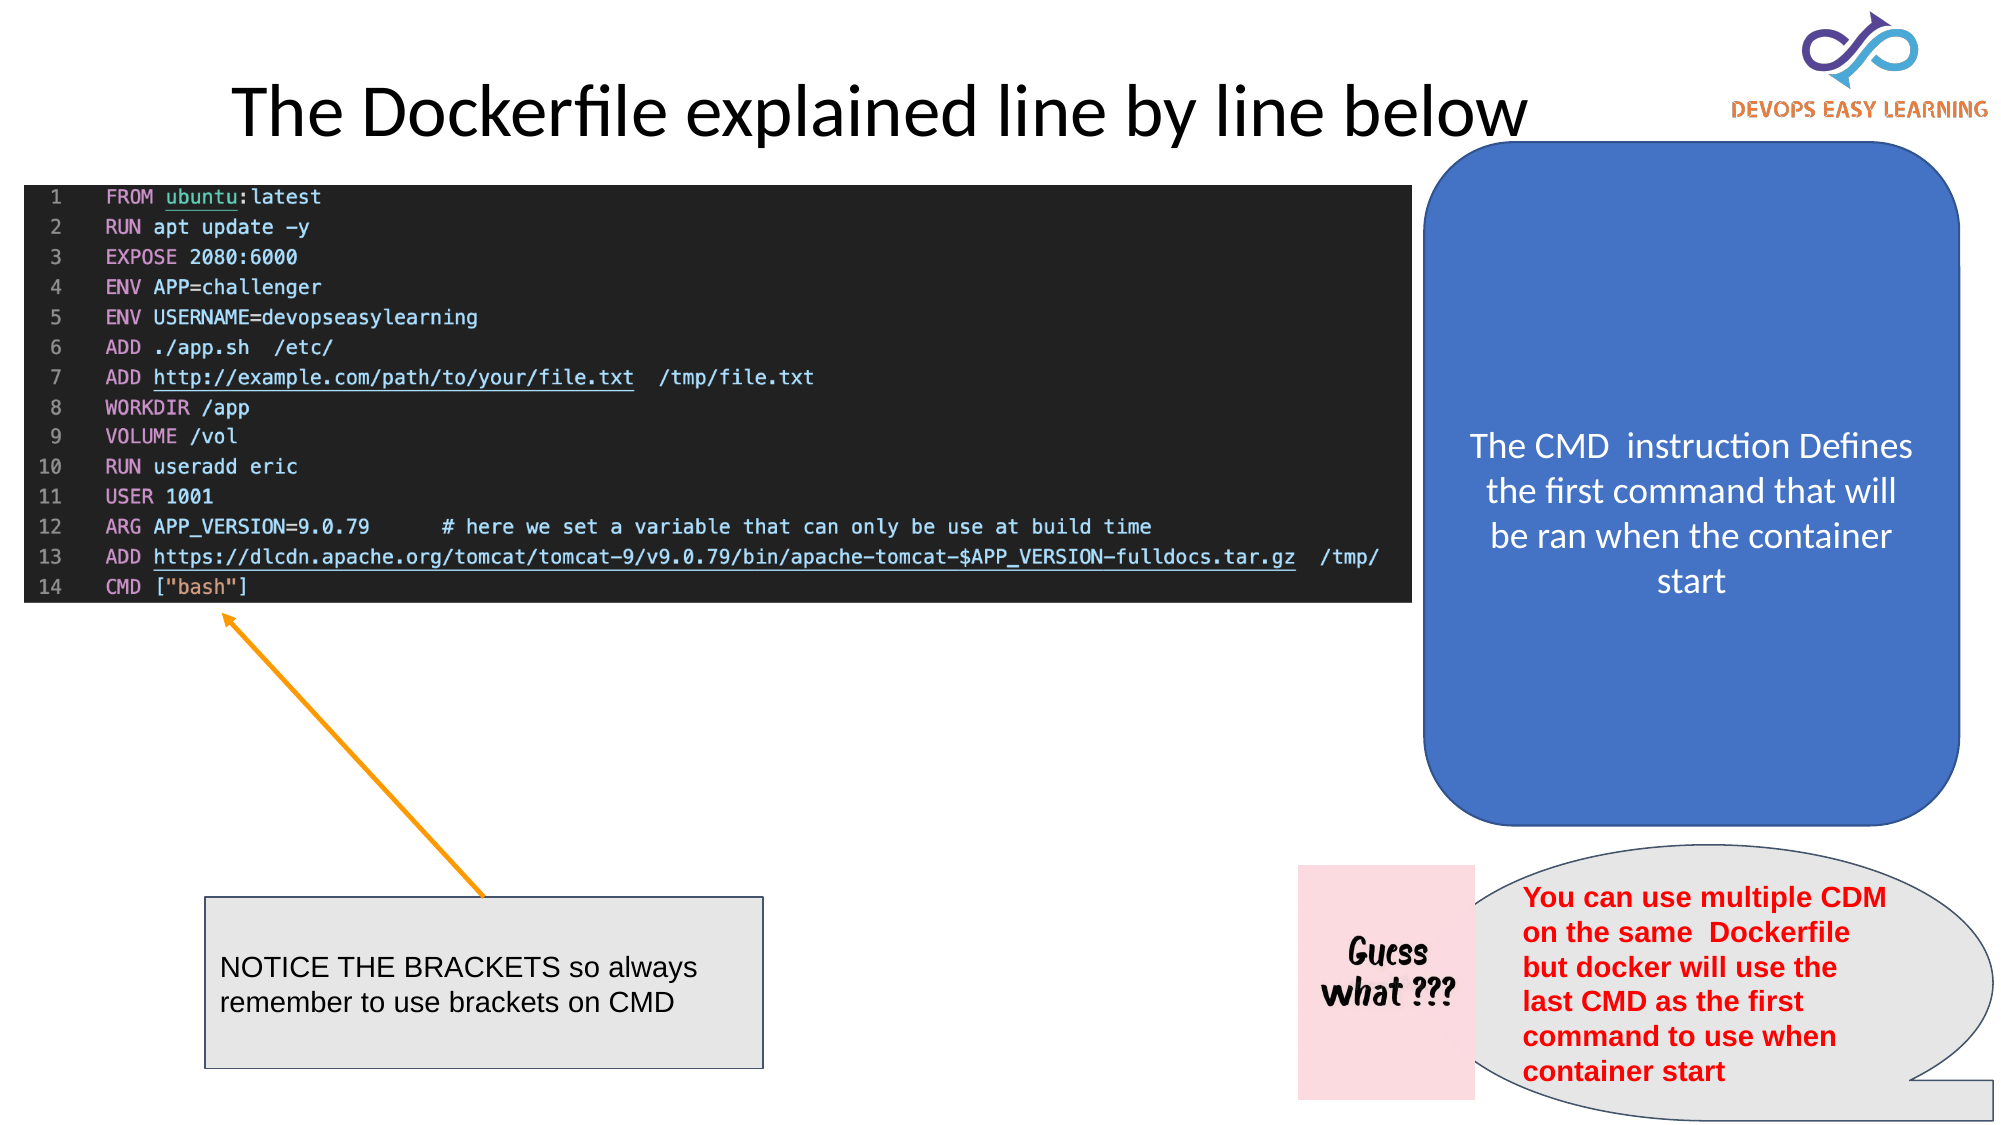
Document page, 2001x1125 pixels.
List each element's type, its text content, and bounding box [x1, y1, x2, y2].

text_box NOTICE THE BRACKETS so always remember to use brackets on CMD [204, 897, 764, 1069]
text_box You can use multiple CDM on the same Dockerfile but docker will use the last CMD as the first command to use when container start [1479, 844, 1994, 1121]
text_box The CMD instruction Defines the first command that will be ran when the container start [1424, 142, 1960, 826]
text_box The Dockerfile explained line by line below [216, 54, 1667, 159]
picture [1720, 0, 2000, 140]
picture [24, 184, 1412, 603]
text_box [221, 612, 485, 898]
picture [1298, 865, 1475, 1101]
